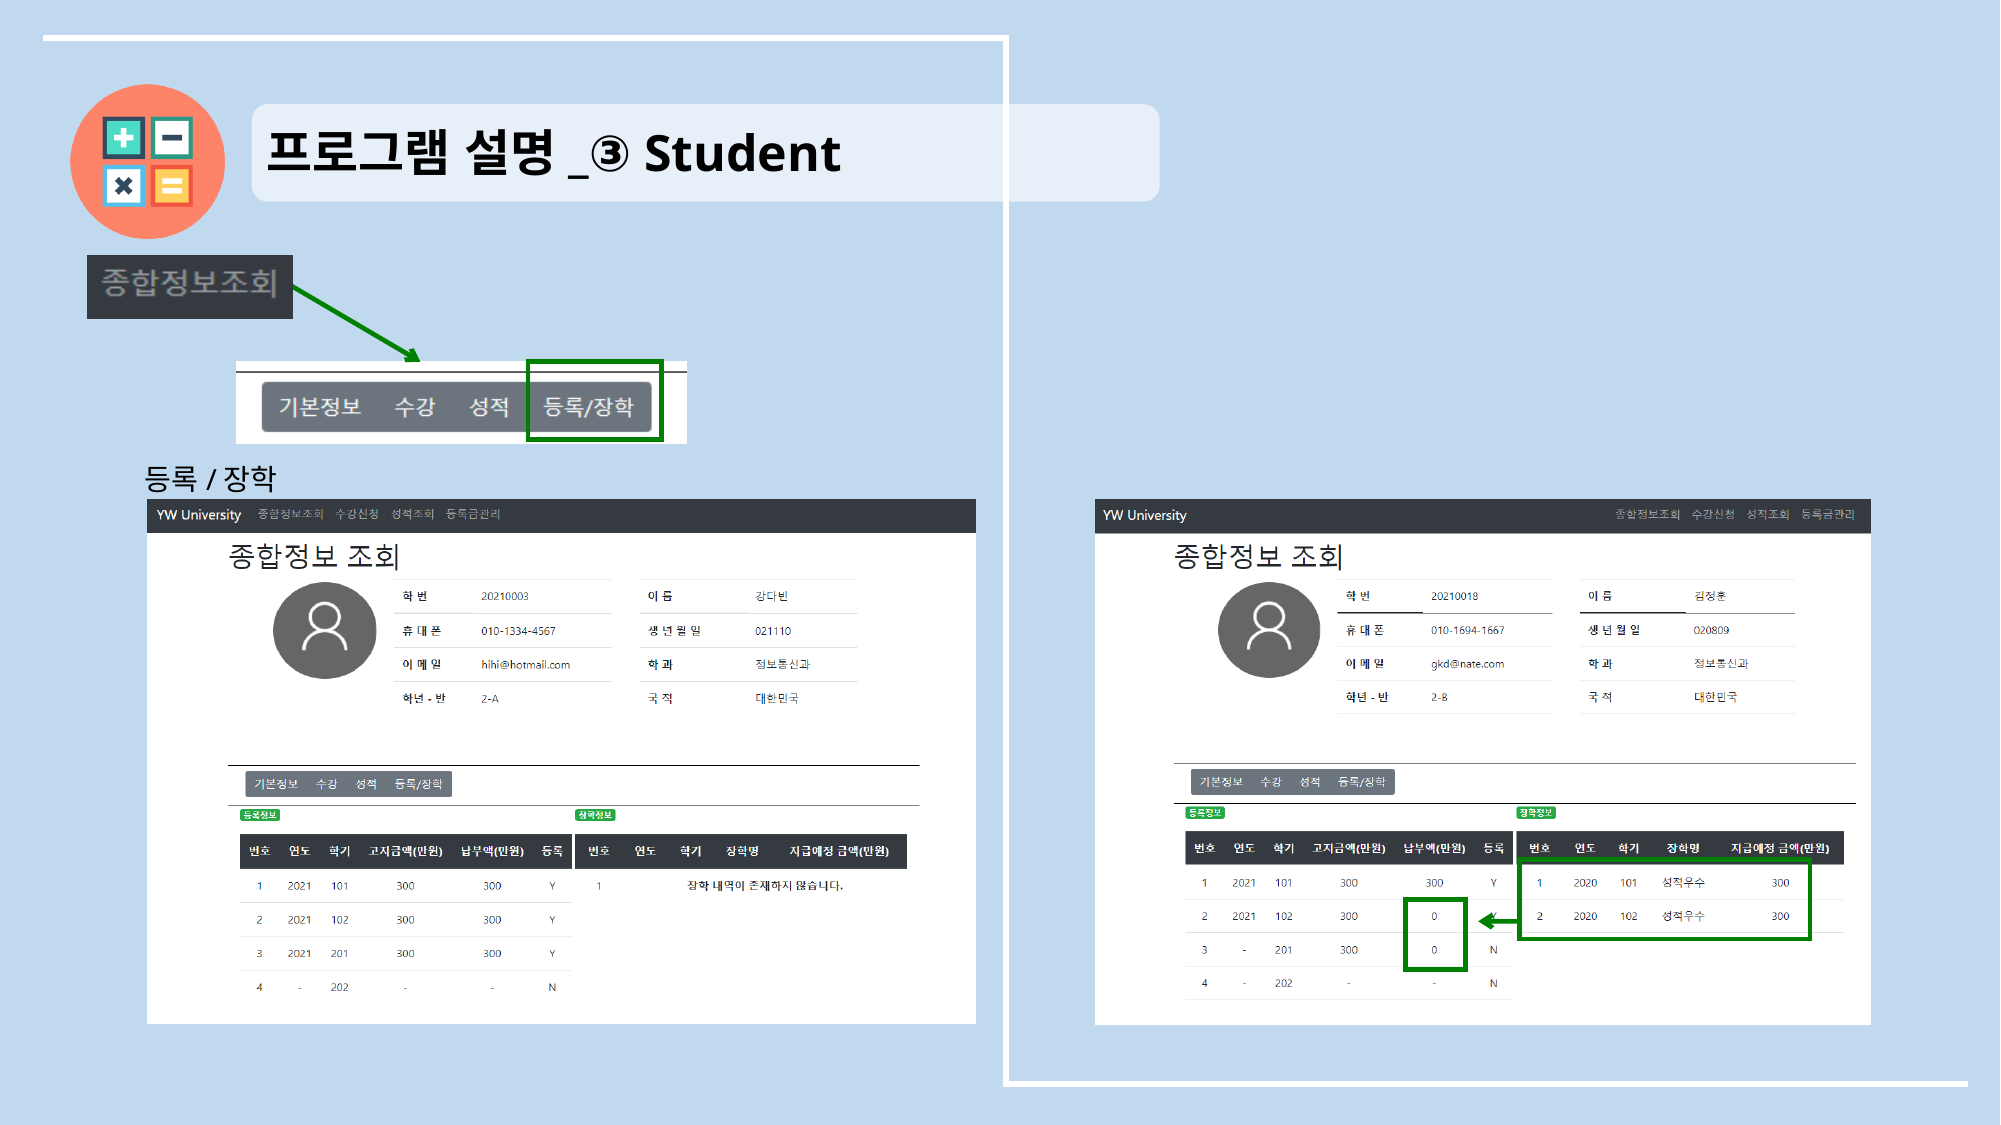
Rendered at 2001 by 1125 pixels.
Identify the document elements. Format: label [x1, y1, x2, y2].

text_box [251, 104, 1160, 202]
picture [70, 84, 225, 239]
picture [147, 499, 976, 1025]
text_box [43, 37, 1968, 1085]
picture [1094, 499, 1871, 1025]
text_box [291, 285, 421, 362]
picture [236, 361, 687, 444]
picture [87, 255, 293, 319]
